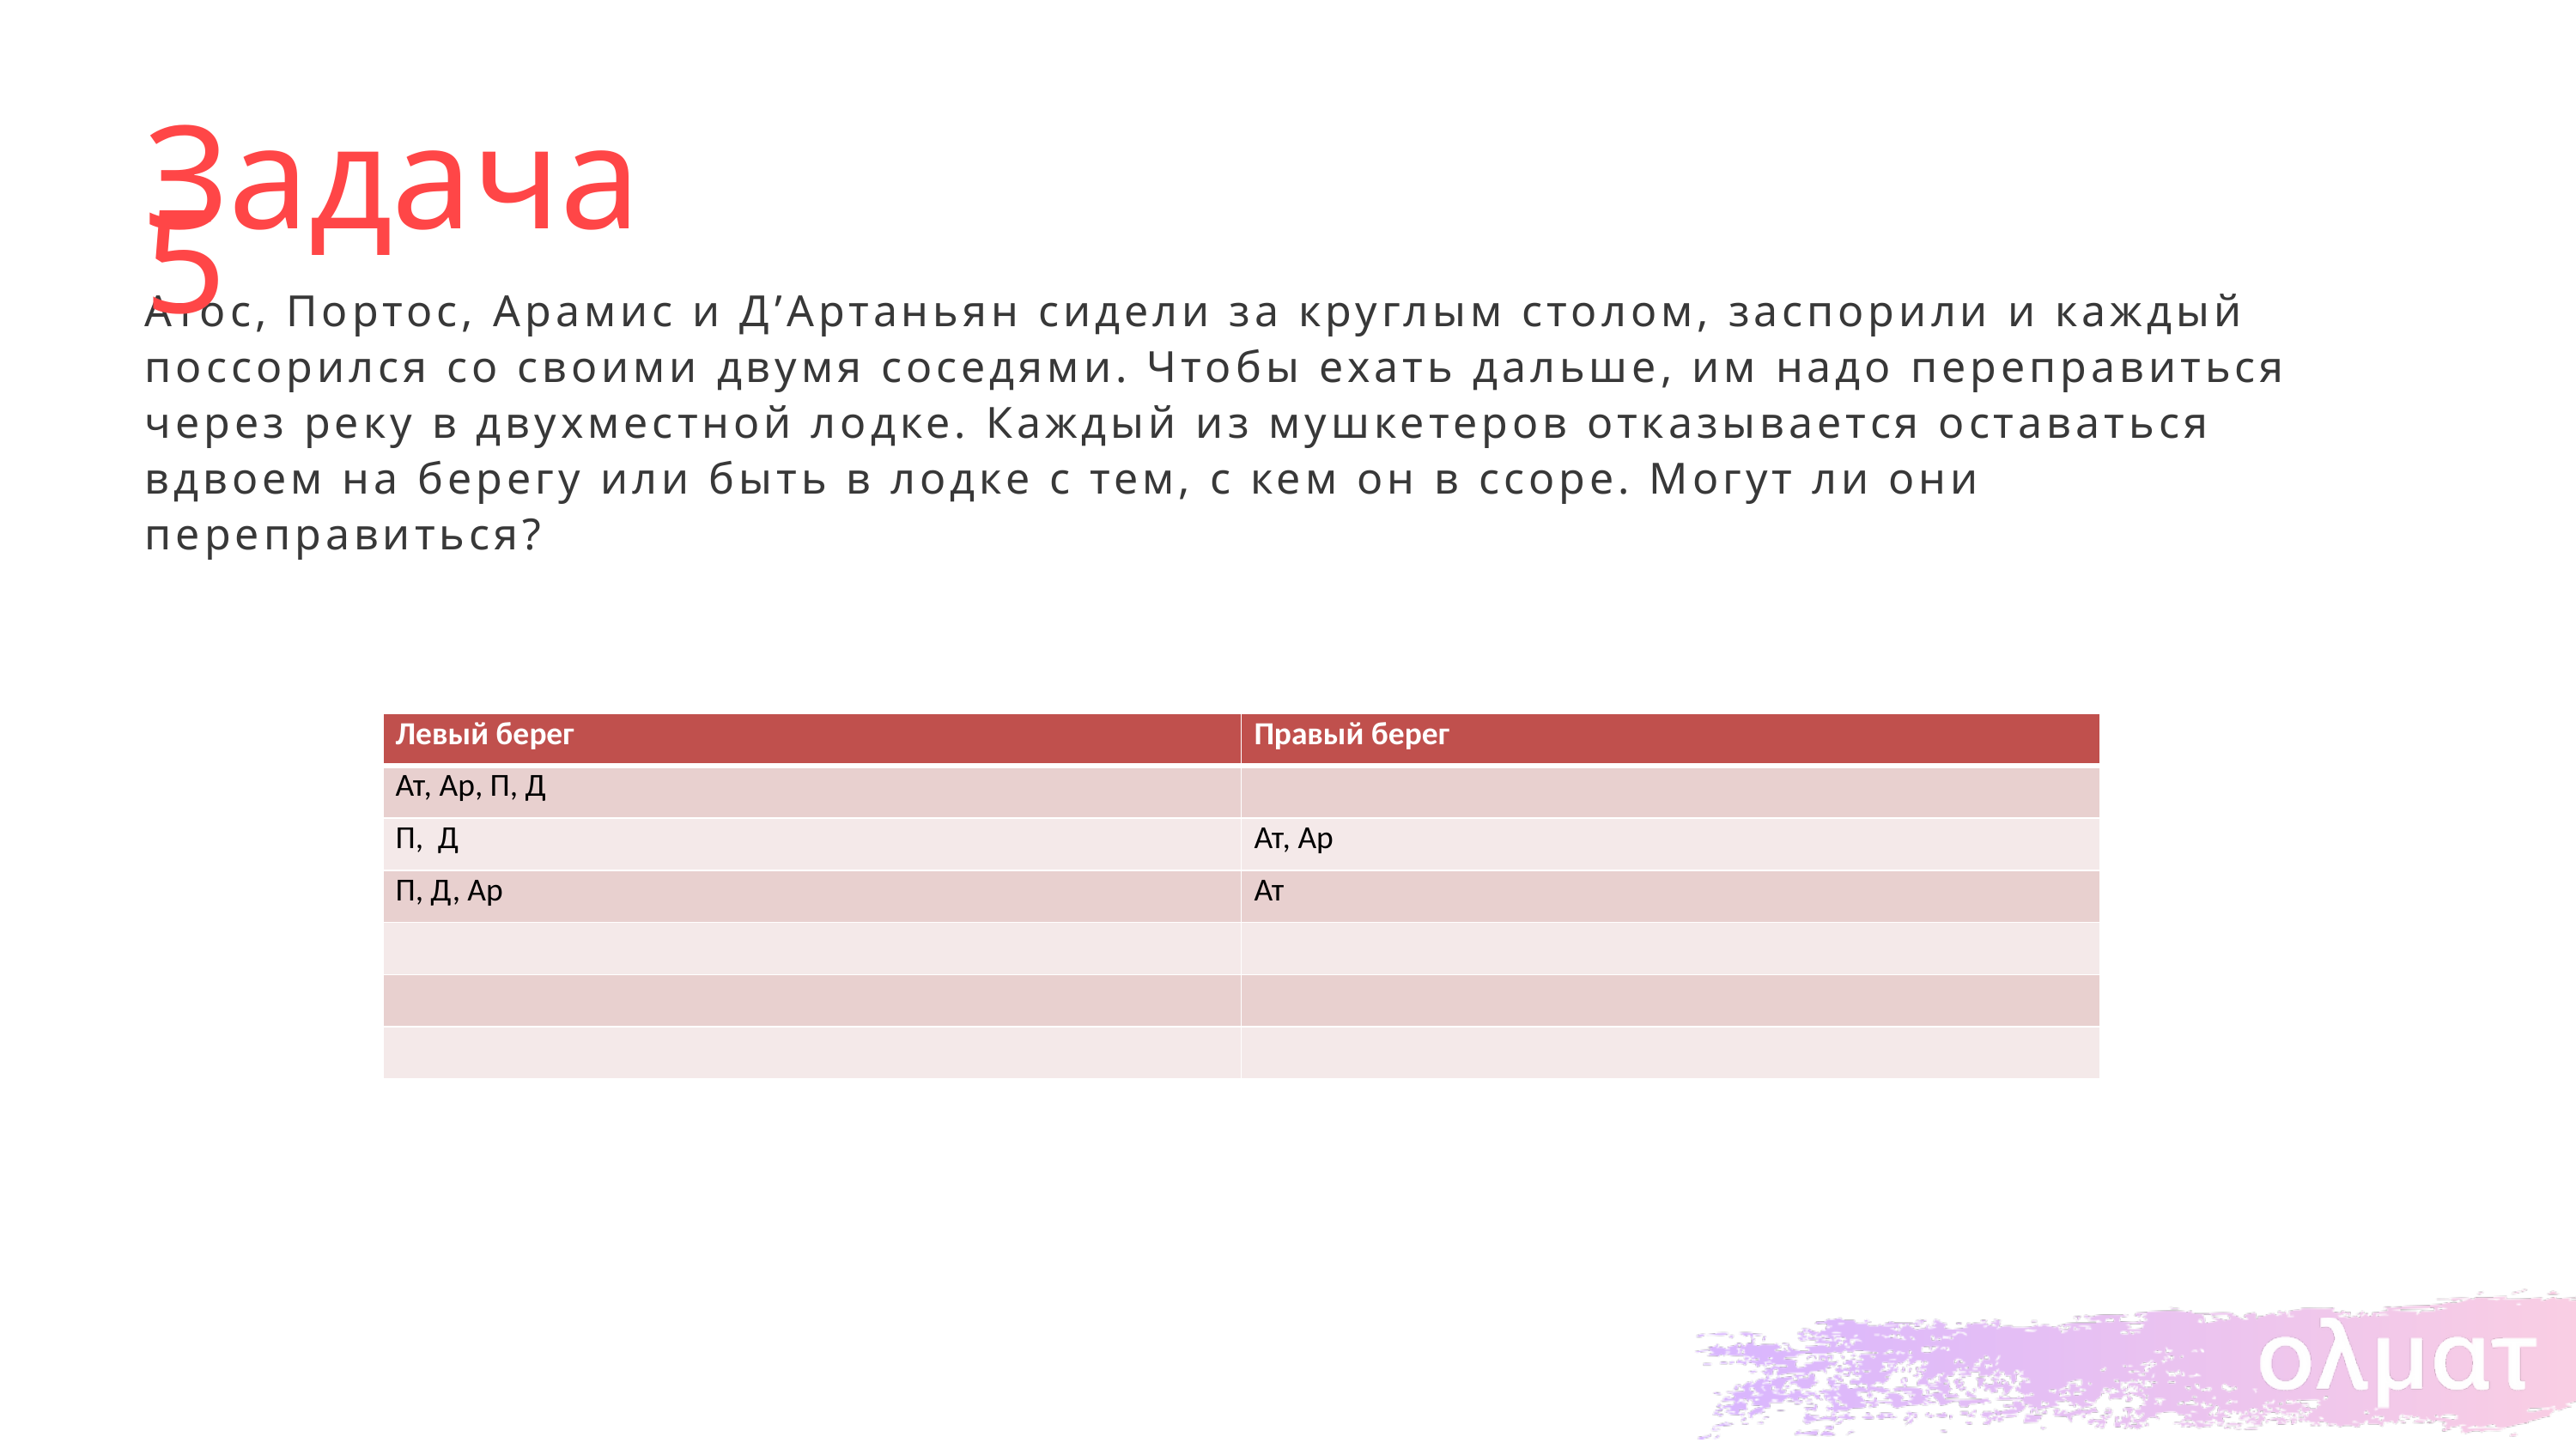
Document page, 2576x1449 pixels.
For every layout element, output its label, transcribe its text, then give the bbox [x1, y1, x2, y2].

text_box Атос, Портос, Арамис и Д’Артаньян сидели за круглым столом, заспорили и каждый поссорился со своими двумя соседями. Чтобы ехать дальше, им надо переправиться через реку в двухместной лодке. Каждый из мушкетеров отказывается оставаться вдвоем на берегу или быть в лодке с тем, с кем он в ссоре. Могут ли они переправиться? [144, 279, 2338, 559]
table_cell Ат [1242, 871, 2099, 922]
table_cell П, Д [384, 819, 1241, 870]
table_cell [1242, 923, 2099, 974]
table_cell [384, 975, 1241, 1026]
table_header Правый берег [1242, 714, 2099, 763]
table_cell [1242, 768, 2099, 817]
table_cell Ат, Ар [1242, 819, 2099, 870]
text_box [1690, 1287, 2576, 1440]
table_cell [384, 923, 1241, 974]
table_header Левый берег [384, 714, 1241, 763]
table_cell Ат, Ар, П, Д [384, 768, 1241, 817]
table_cell [1242, 1028, 2099, 1078]
table_cell П, Д, Ар [384, 871, 1241, 922]
table_cell [384, 1028, 1241, 1078]
table_cell [1242, 975, 2099, 1026]
text_box Задача 5 [144, 173, 754, 342]
